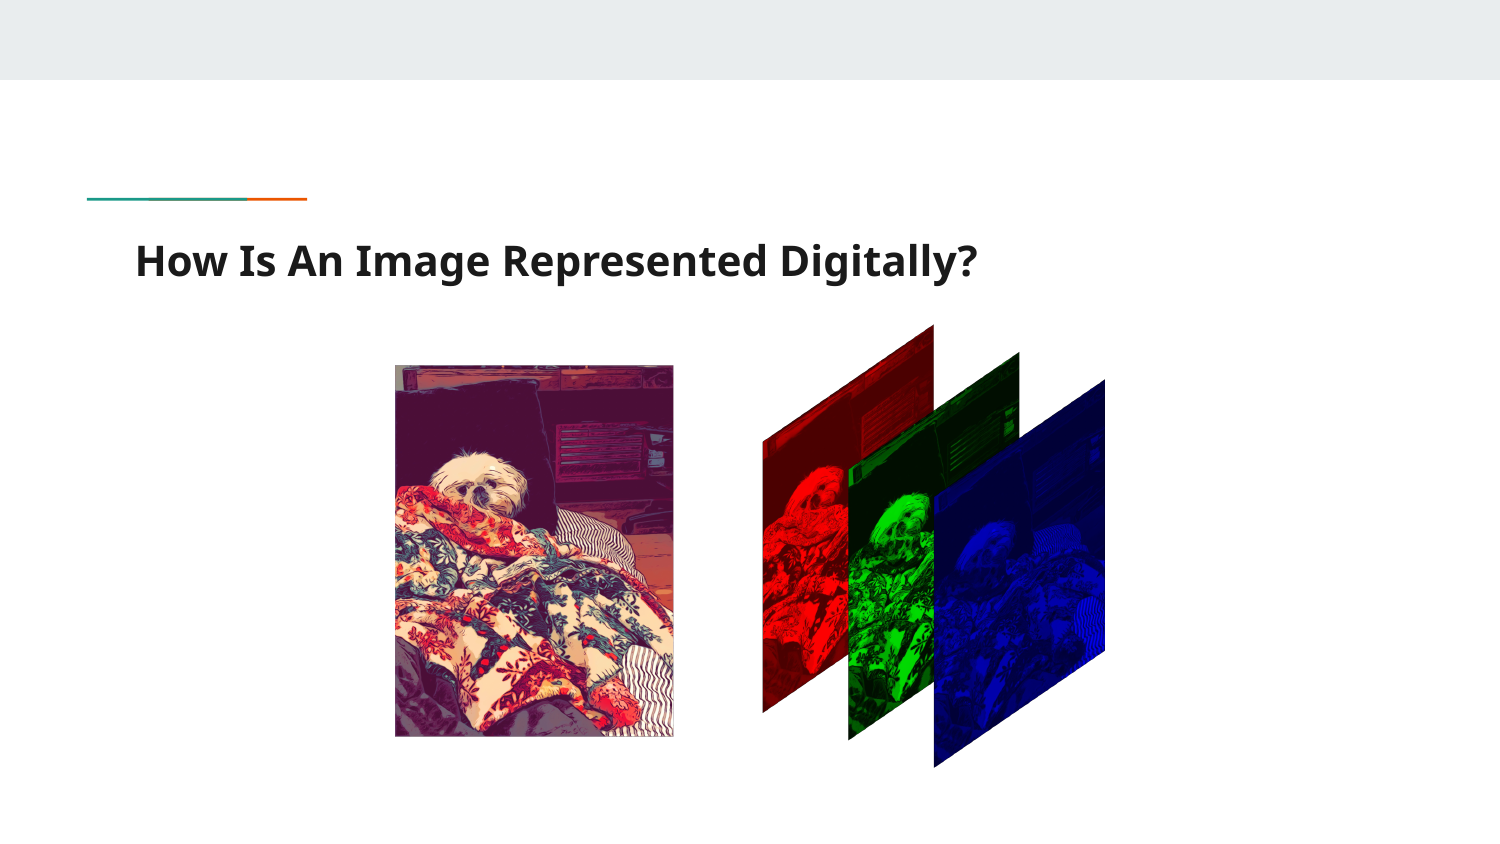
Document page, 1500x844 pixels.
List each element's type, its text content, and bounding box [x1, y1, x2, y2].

title How Is An Image Represented Digitally? [119, 216, 1381, 305]
picture [395, 324, 1105, 769]
